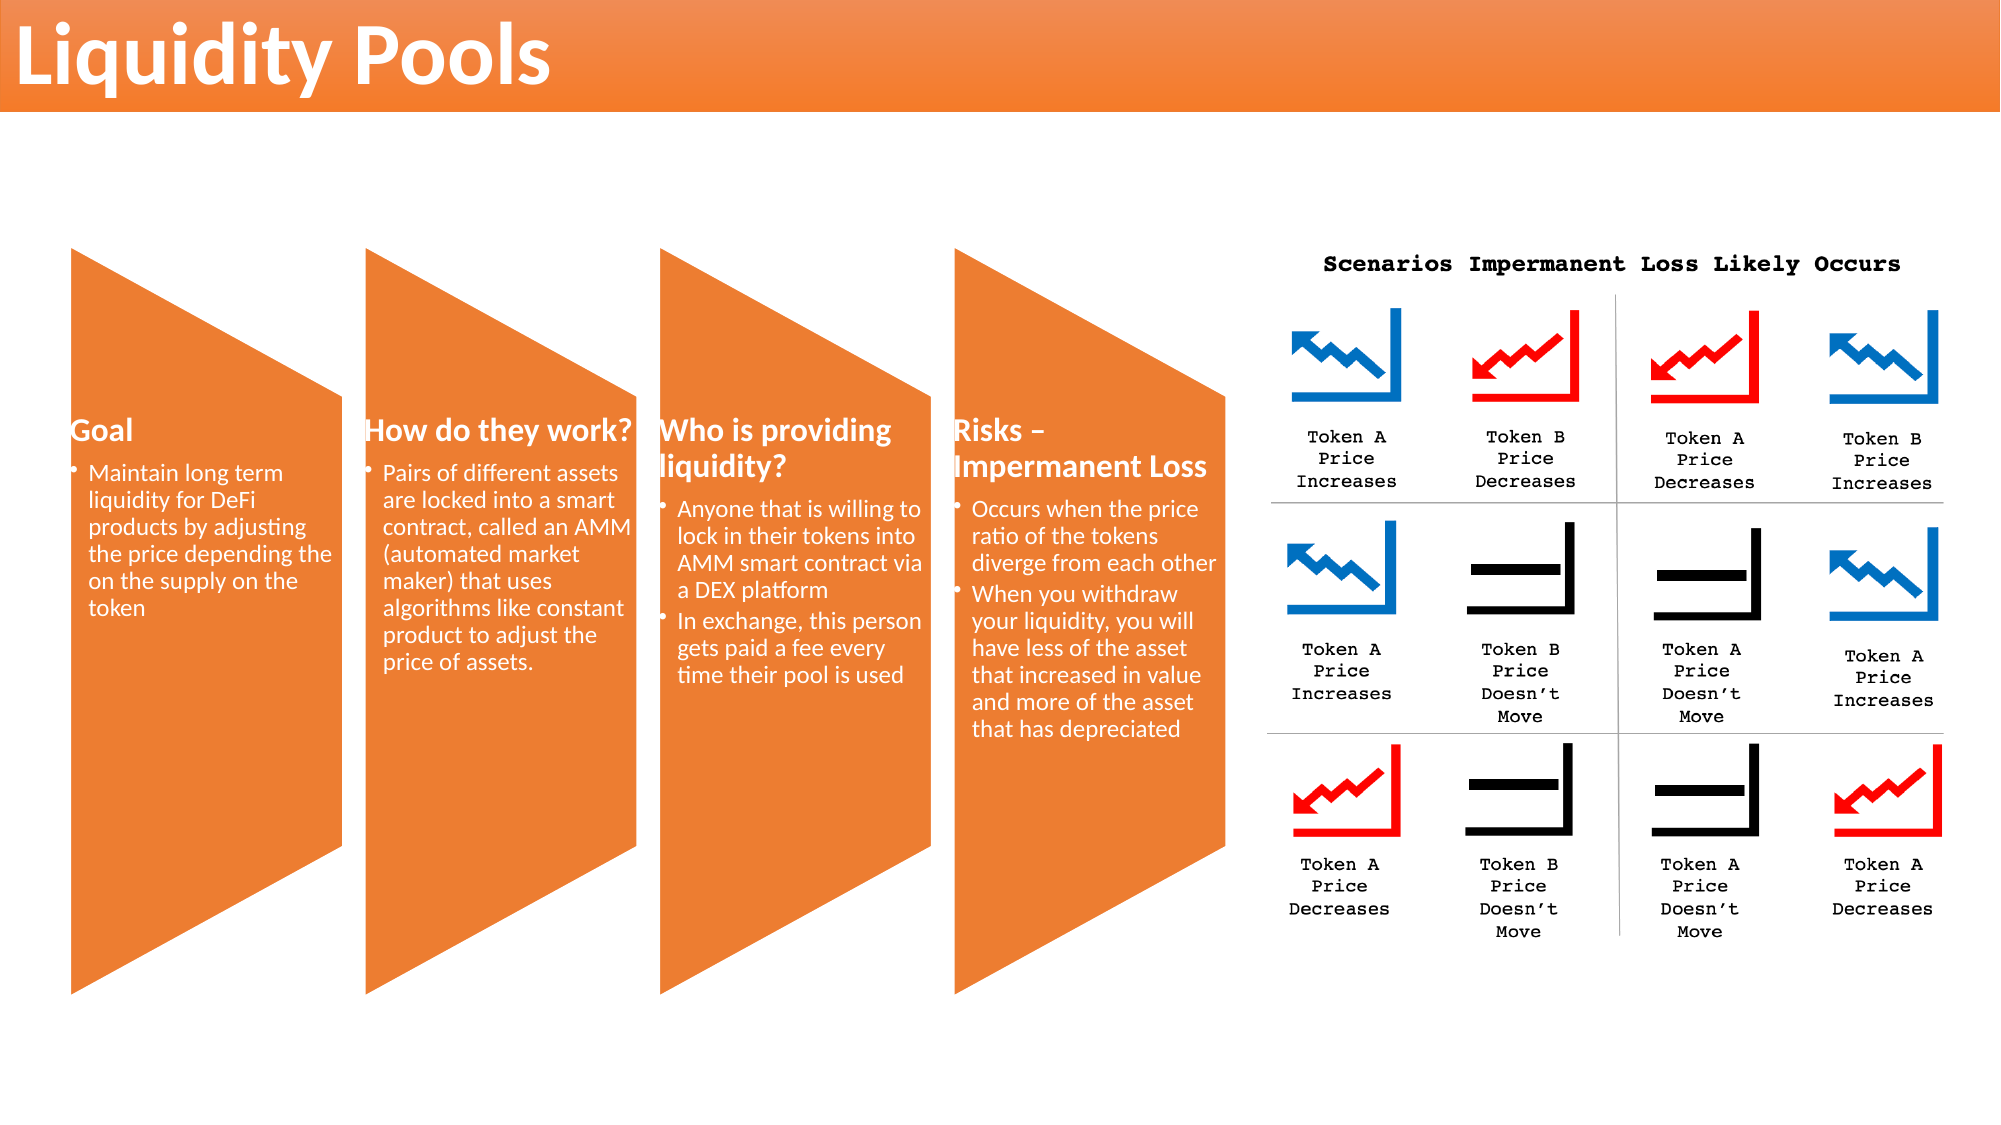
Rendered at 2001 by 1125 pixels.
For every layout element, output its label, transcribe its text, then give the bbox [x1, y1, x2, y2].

picture [1263, 245, 1958, 947]
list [69, 245, 1228, 998]
text_box Liquidity Pools [0, 0, 2000, 112]
